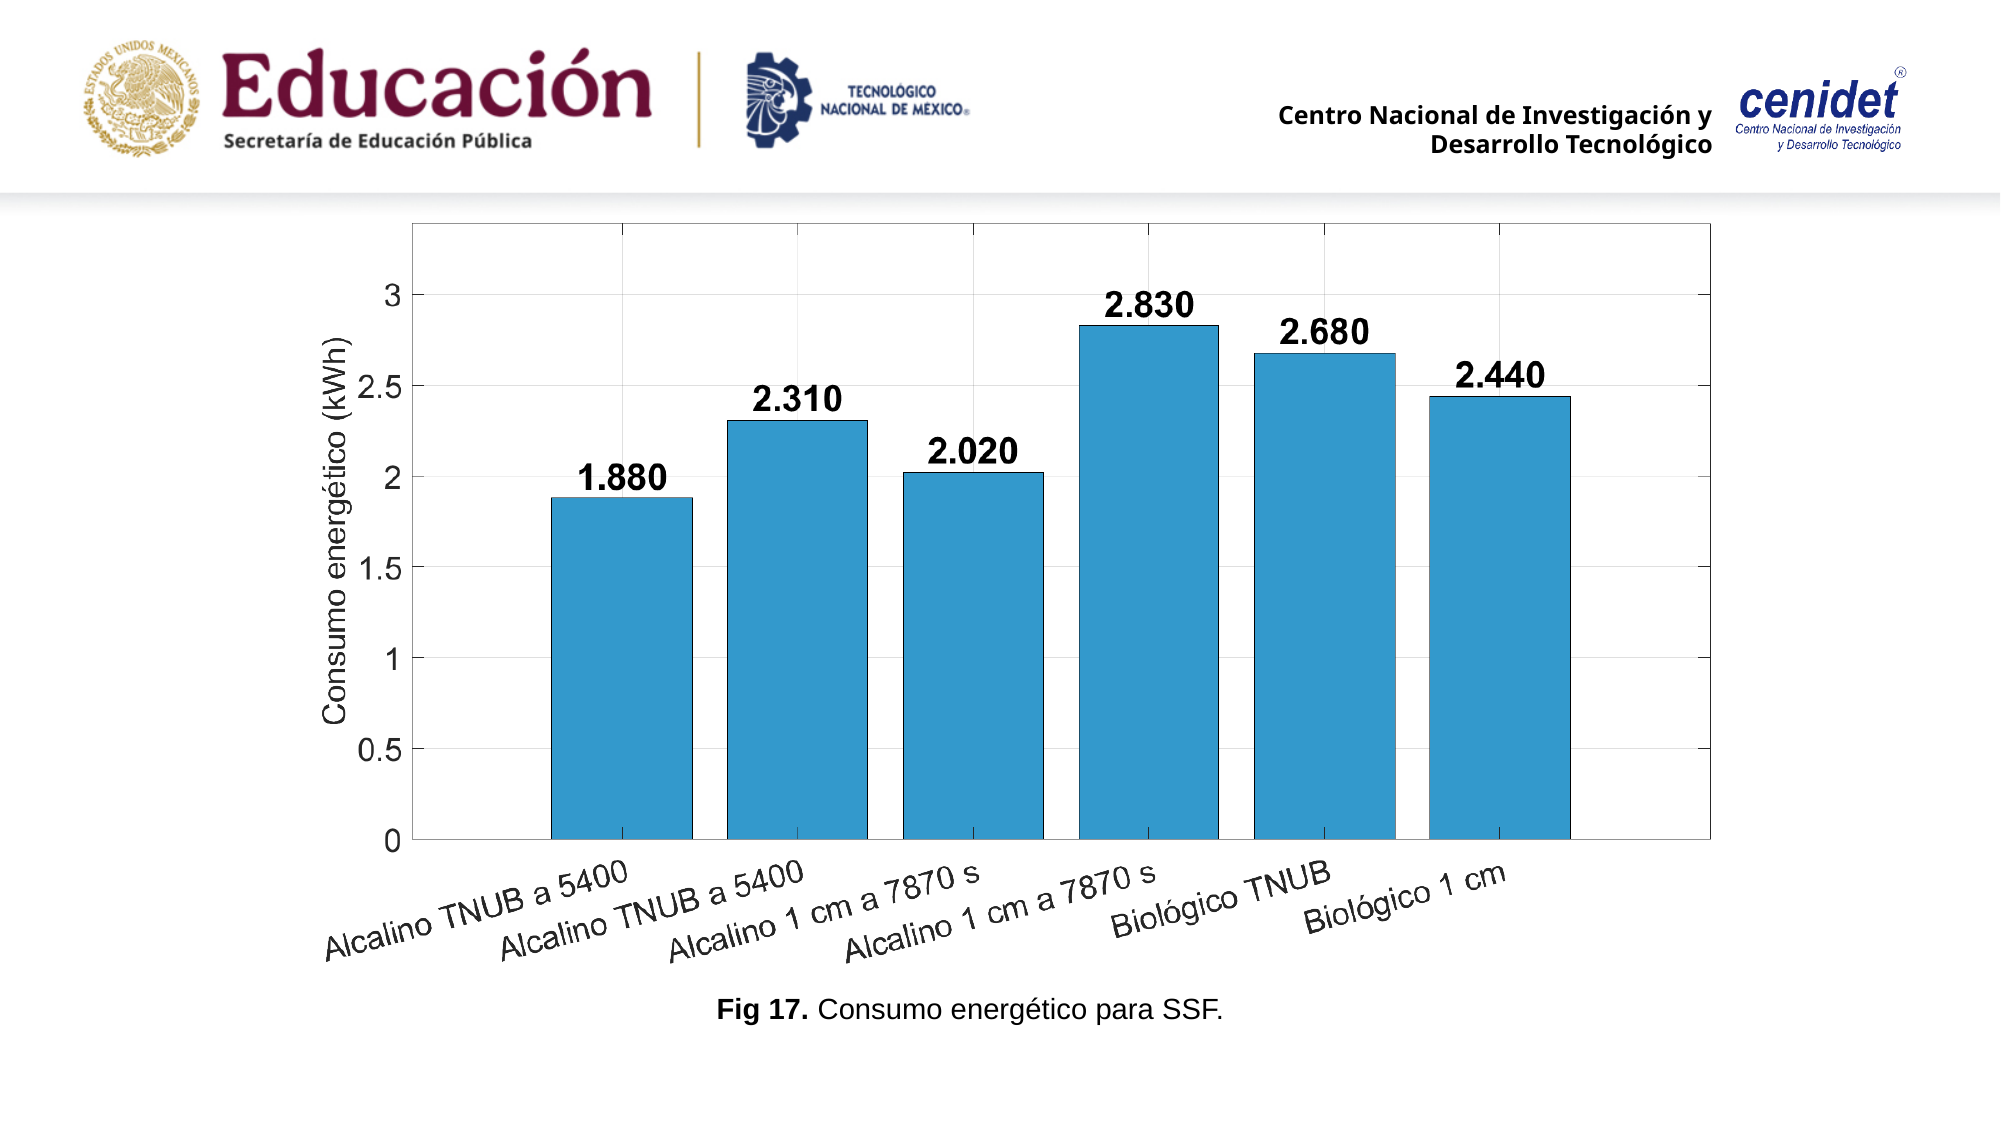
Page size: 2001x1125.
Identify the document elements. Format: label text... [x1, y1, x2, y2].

text_box Fig 17. Consumo energético para SSF. [701, 982, 1299, 1033]
picture [0, 0, 2001, 1125]
text_box Centro Nacional de Investigación y Desarrollo Tecnológico [1177, 91, 1727, 167]
